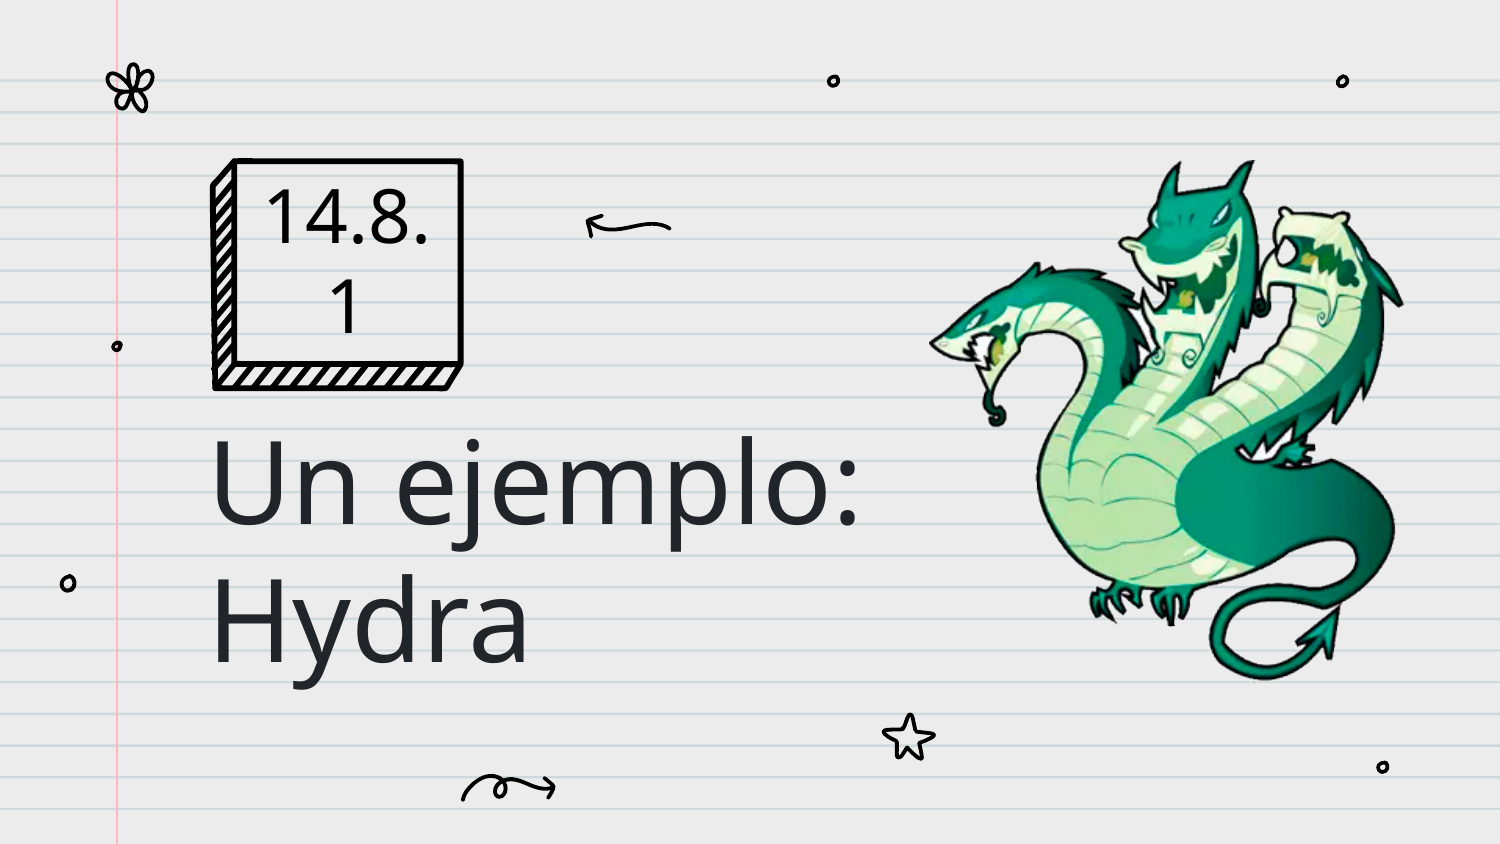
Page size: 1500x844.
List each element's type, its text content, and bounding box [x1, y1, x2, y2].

title Un ejemplo: Hydra [191, 480, 924, 615]
picture [929, 160, 1405, 684]
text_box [209, 157, 465, 392]
